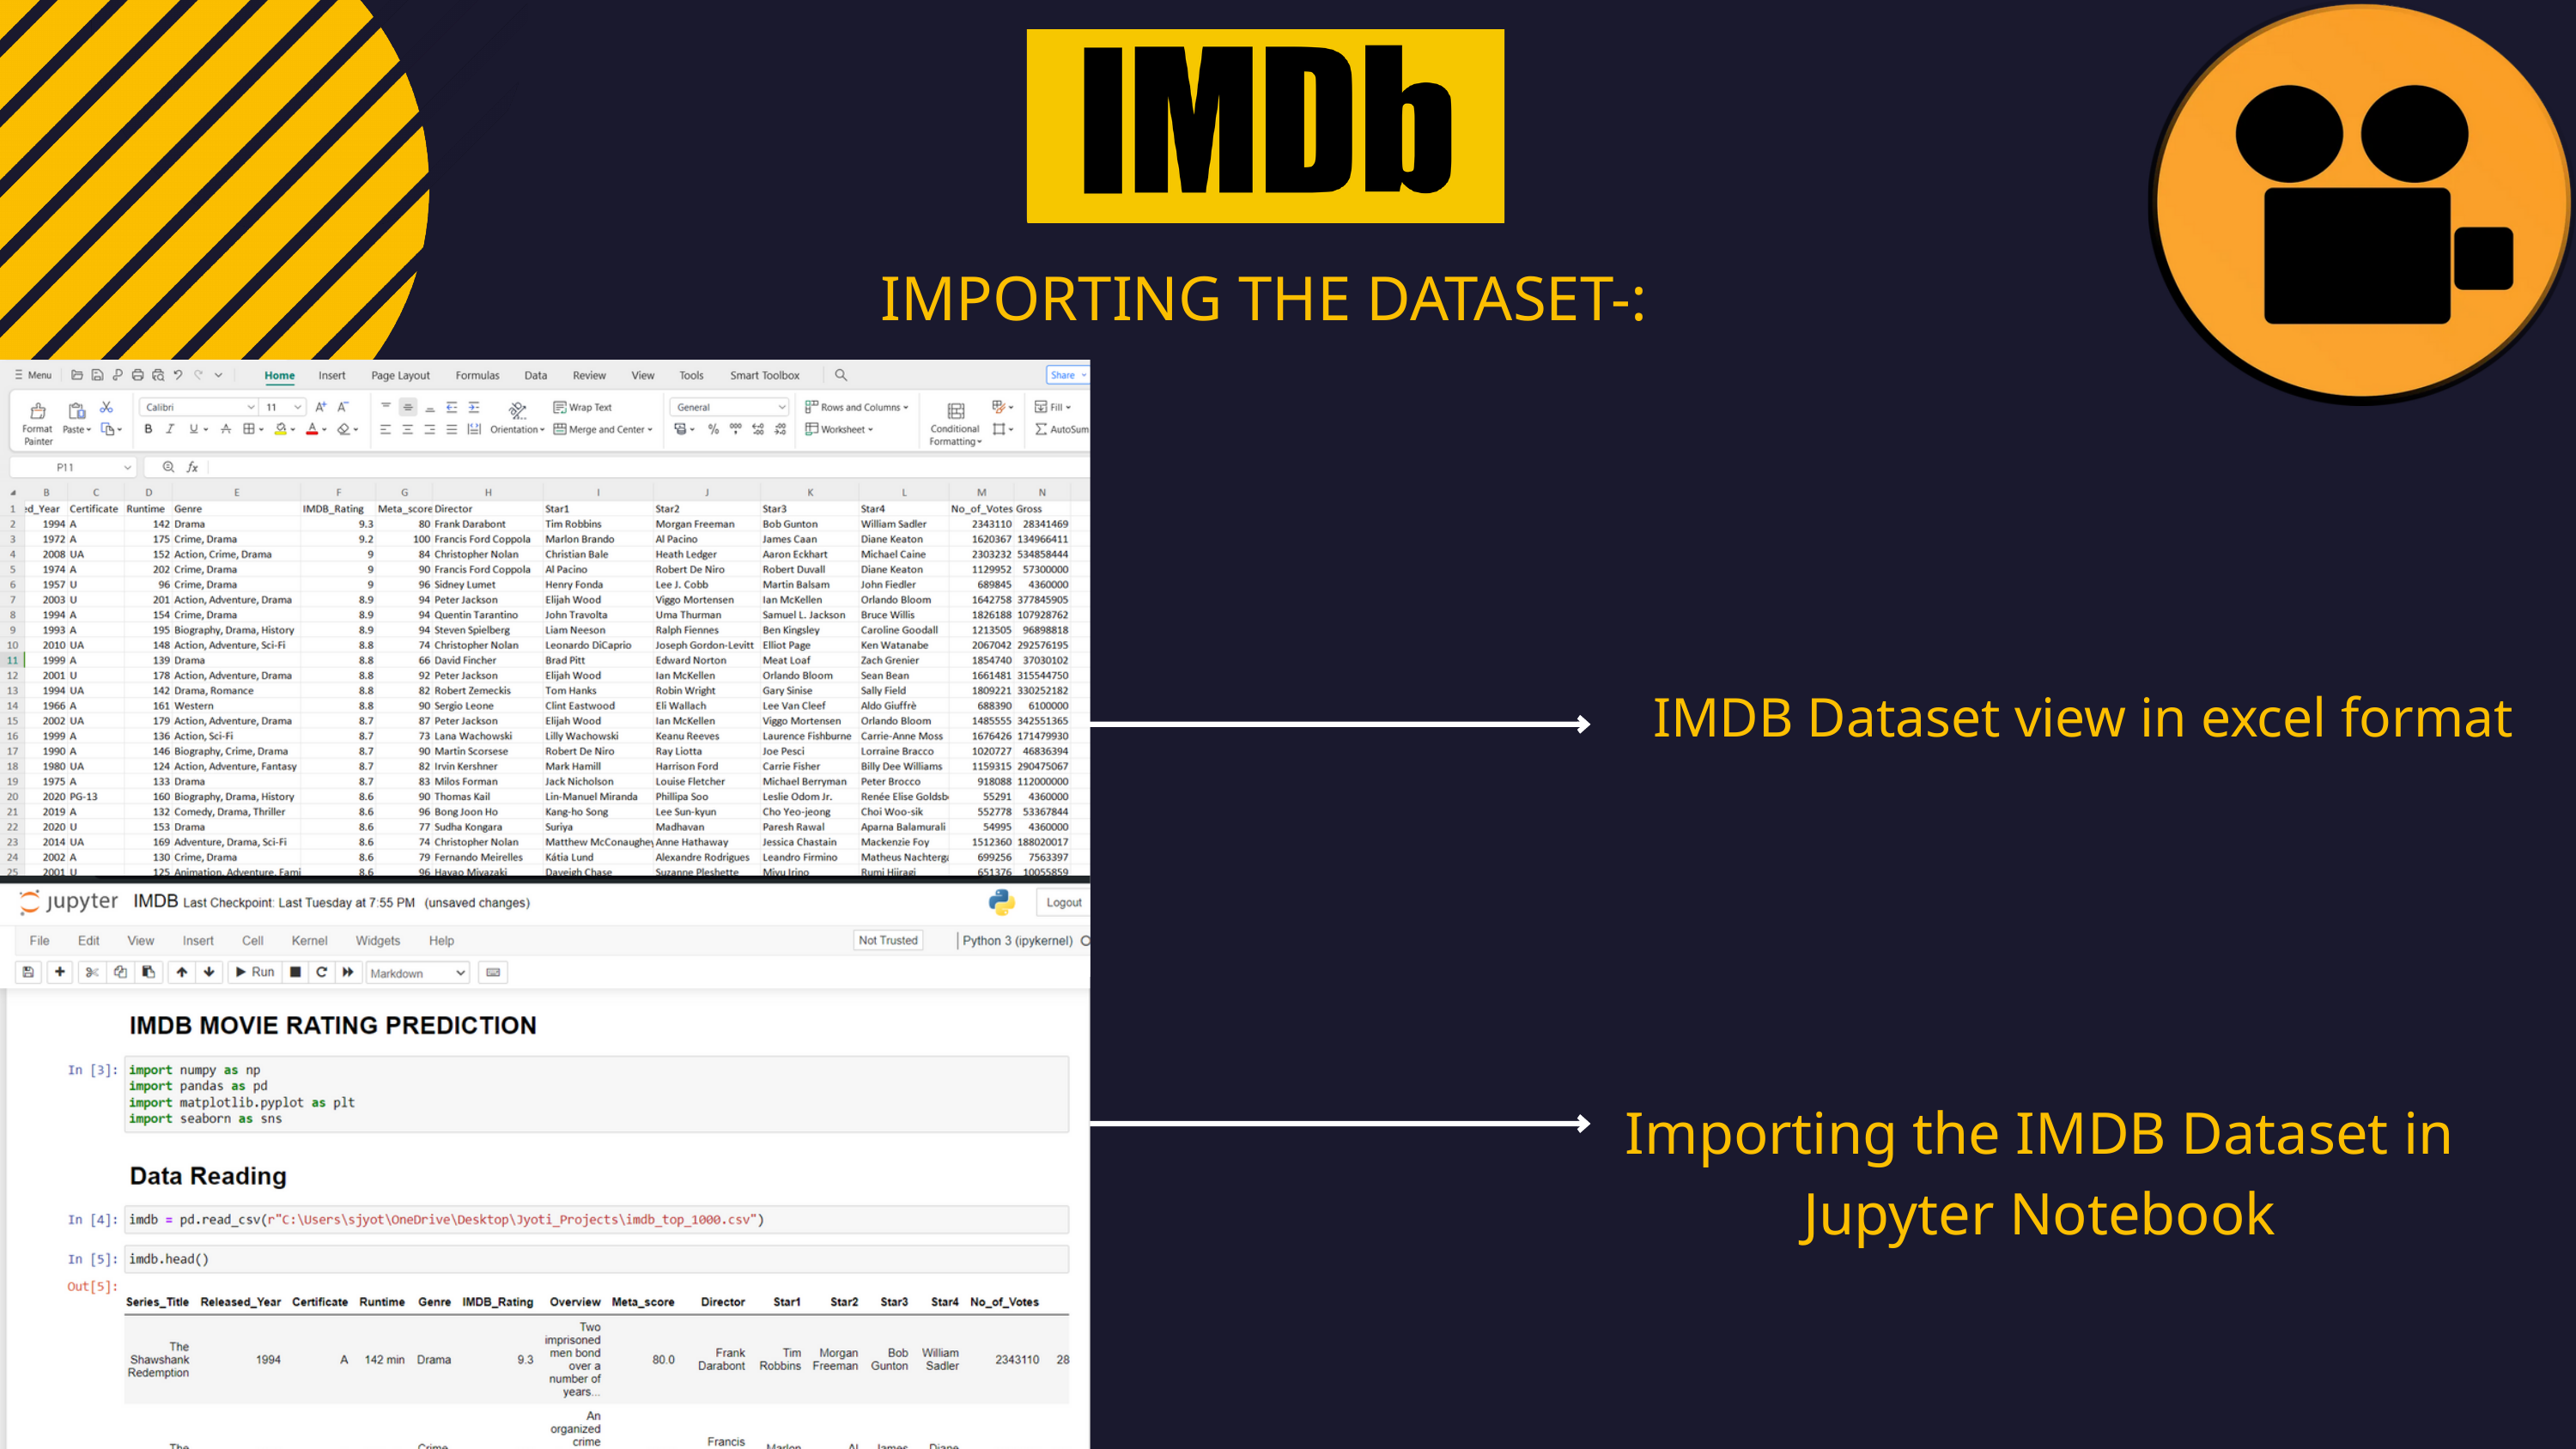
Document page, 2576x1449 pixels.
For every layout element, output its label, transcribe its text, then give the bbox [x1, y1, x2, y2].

text_box IMPORTING THE DATASET-: [828, 247, 1700, 333]
text_box Importing the IMDB Dataset in Jupyter Notebook [1586, 1085, 2494, 1246]
text_box [1026, 29, 1505, 223]
text_box [2148, 0, 2576, 406]
text_box IMDB Dataset view in excel format [1590, 673, 2576, 749]
text_box [0, 0, 528, 360]
text_box [0, 876, 1091, 1449]
text_box [0, 360, 1091, 876]
